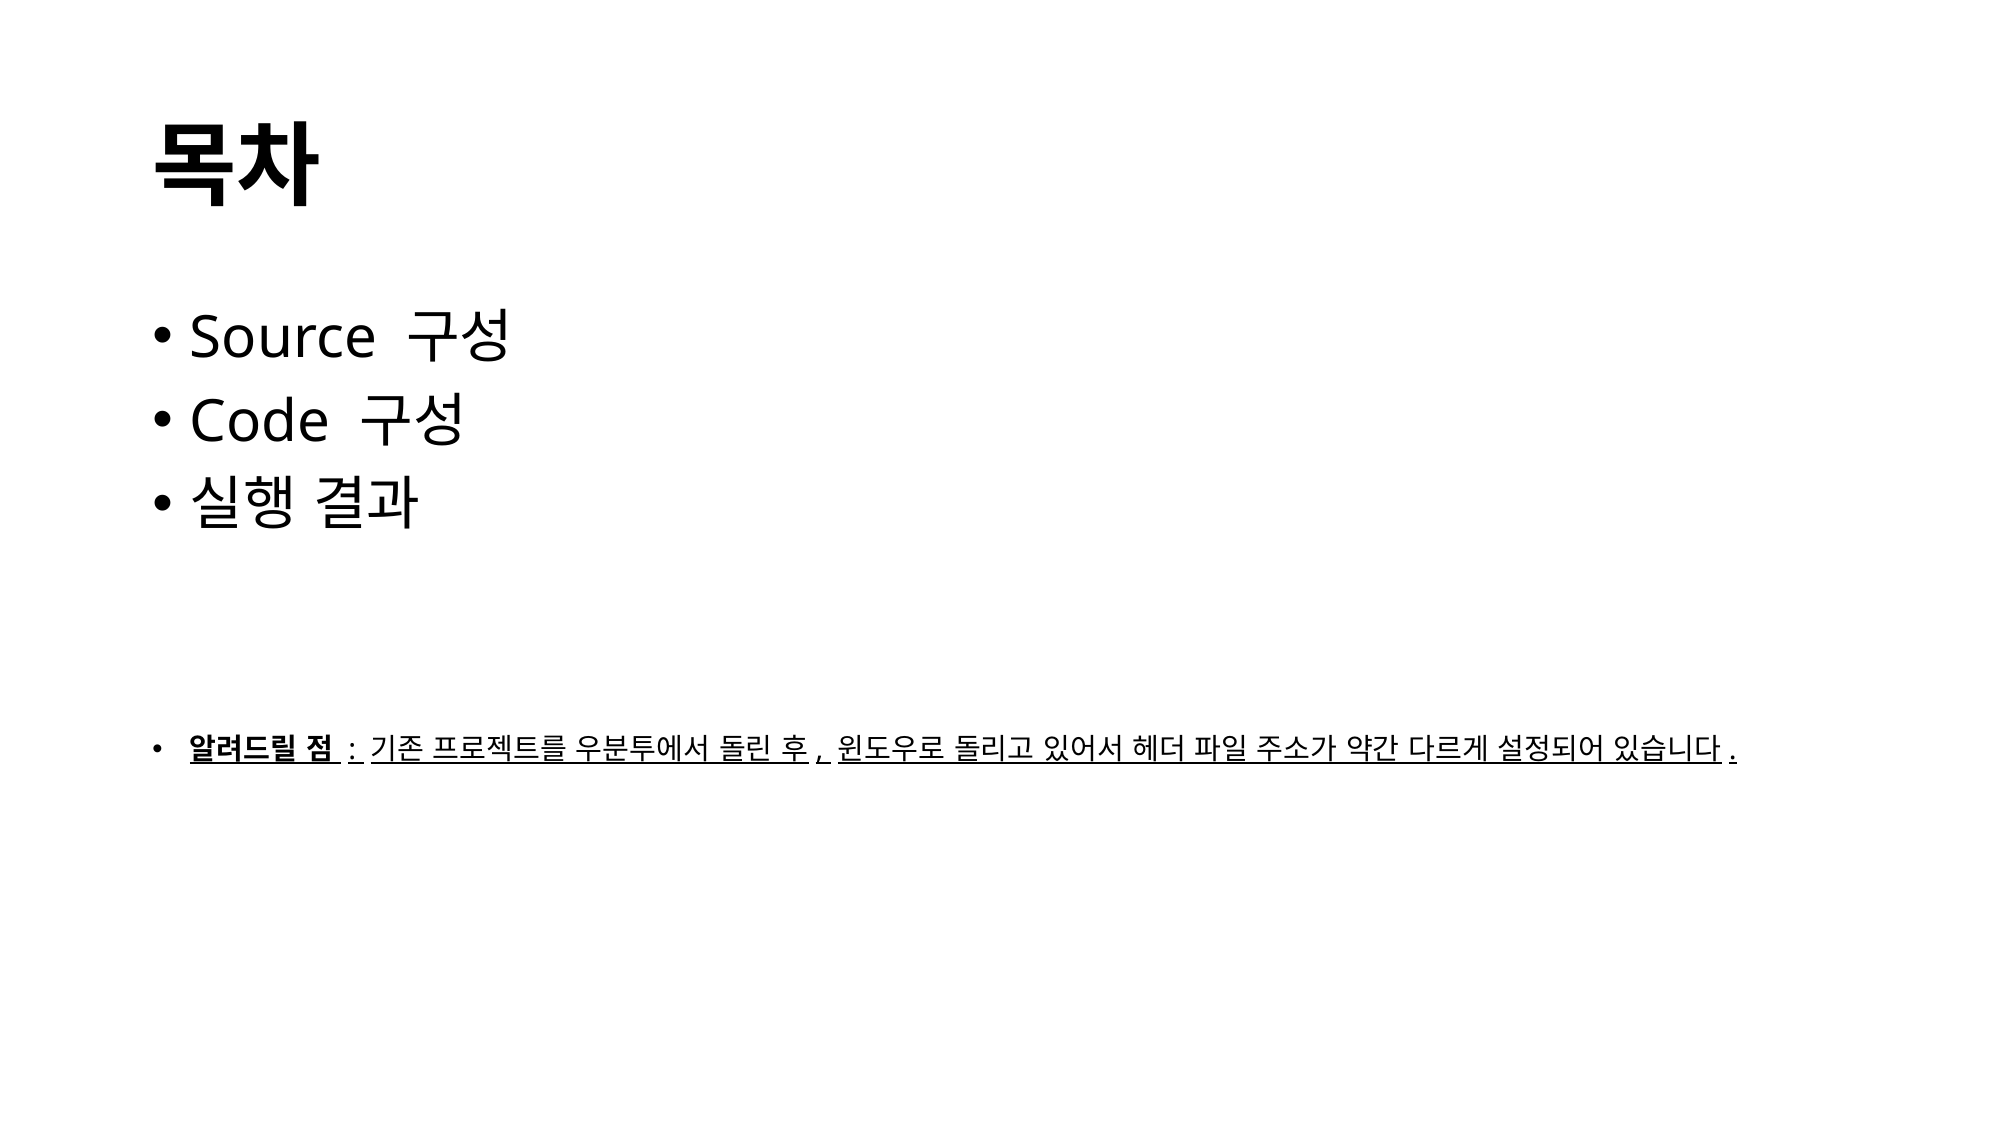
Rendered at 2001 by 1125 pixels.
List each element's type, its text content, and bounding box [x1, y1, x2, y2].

title 목차 [137, 59, 1863, 278]
list Source 구성 Code 구성 실행 결과 알려드릴 점 : 기존 프로젝트를 우분투에서 돌린 후, 윈도우로 돌리고 있어서 헤더 파일 주소가 약간 다르게 설정되어 있습니다. [137, 299, 1863, 1014]
